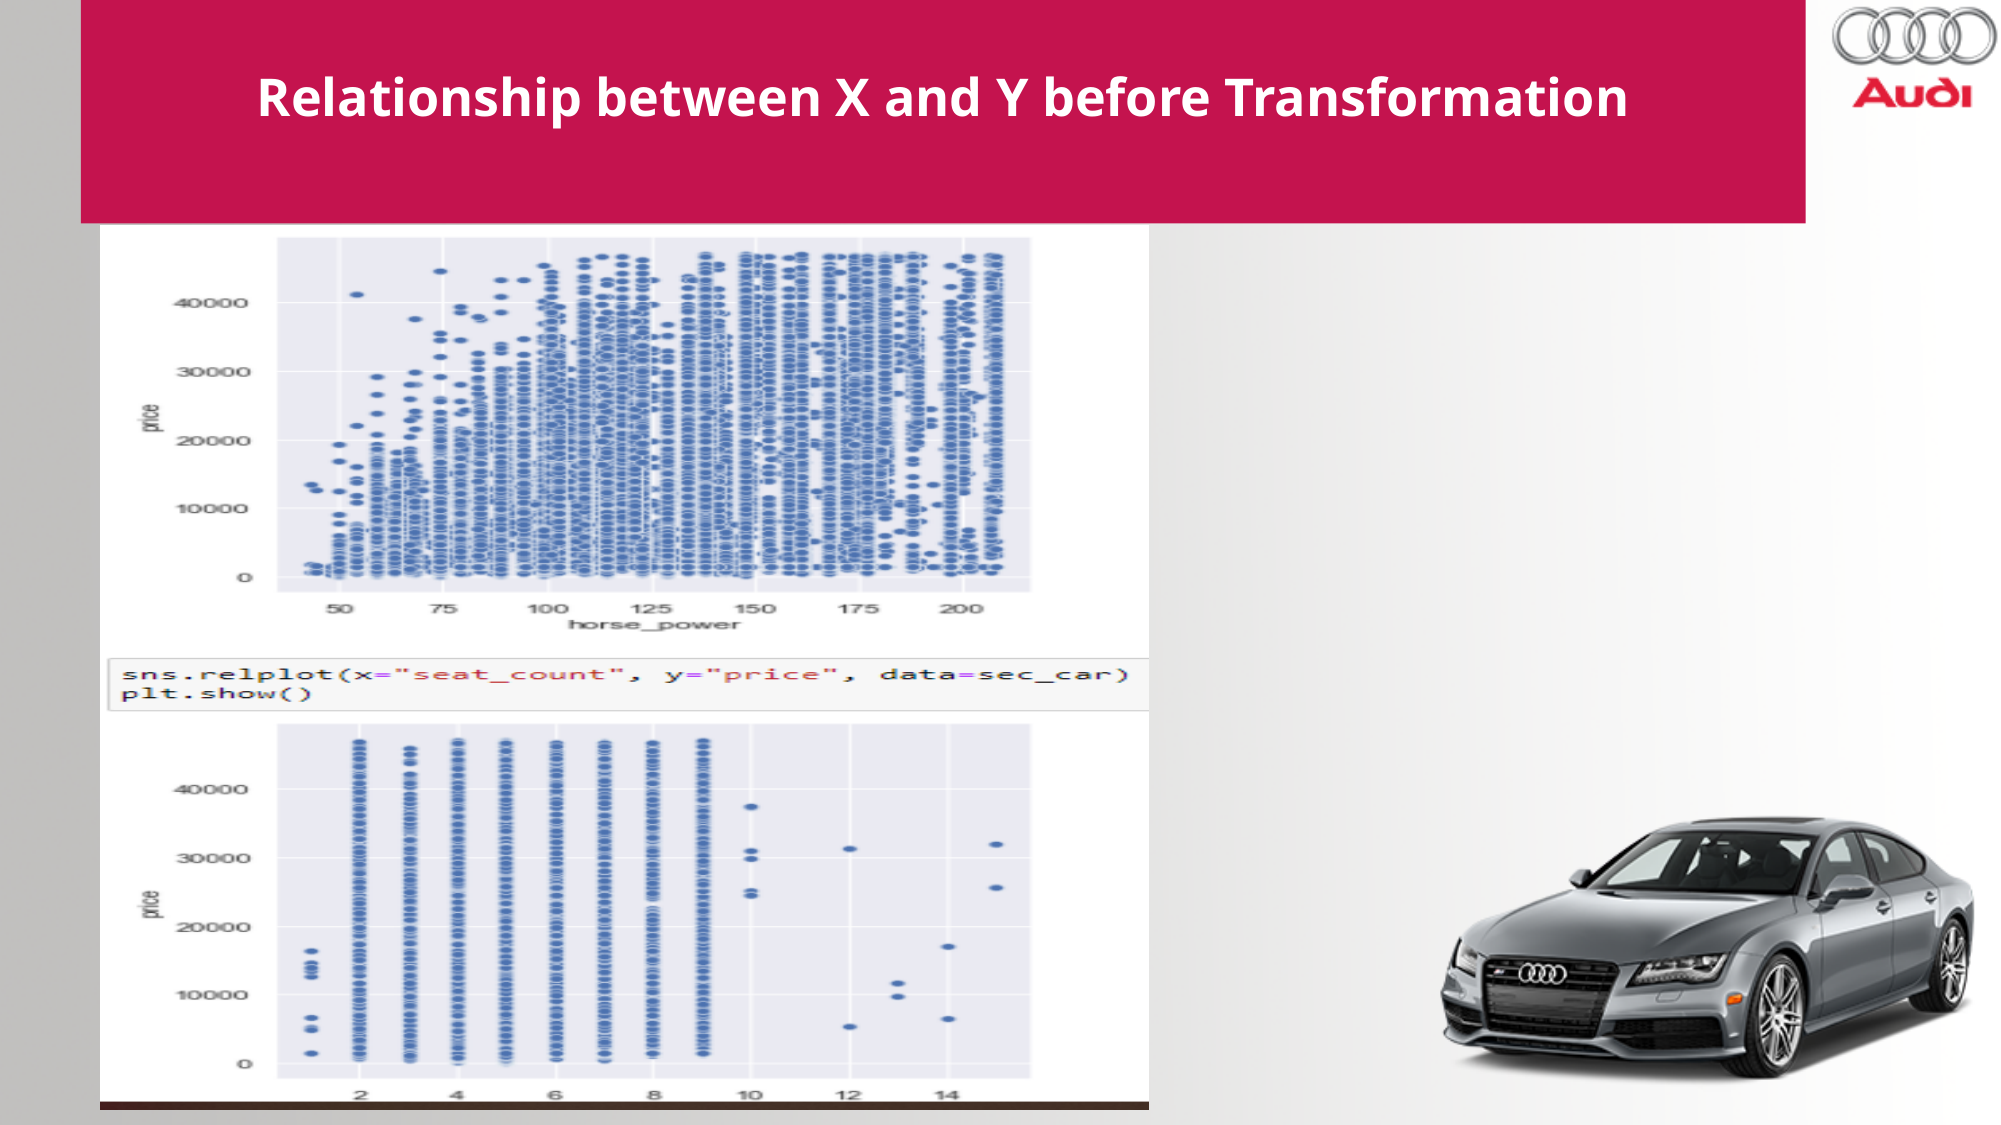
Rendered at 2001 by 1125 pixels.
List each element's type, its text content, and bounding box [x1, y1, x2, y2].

picture [0, 0, 2001, 1125]
title Relationship between X and Y before Transformation [80, 0, 1806, 224]
